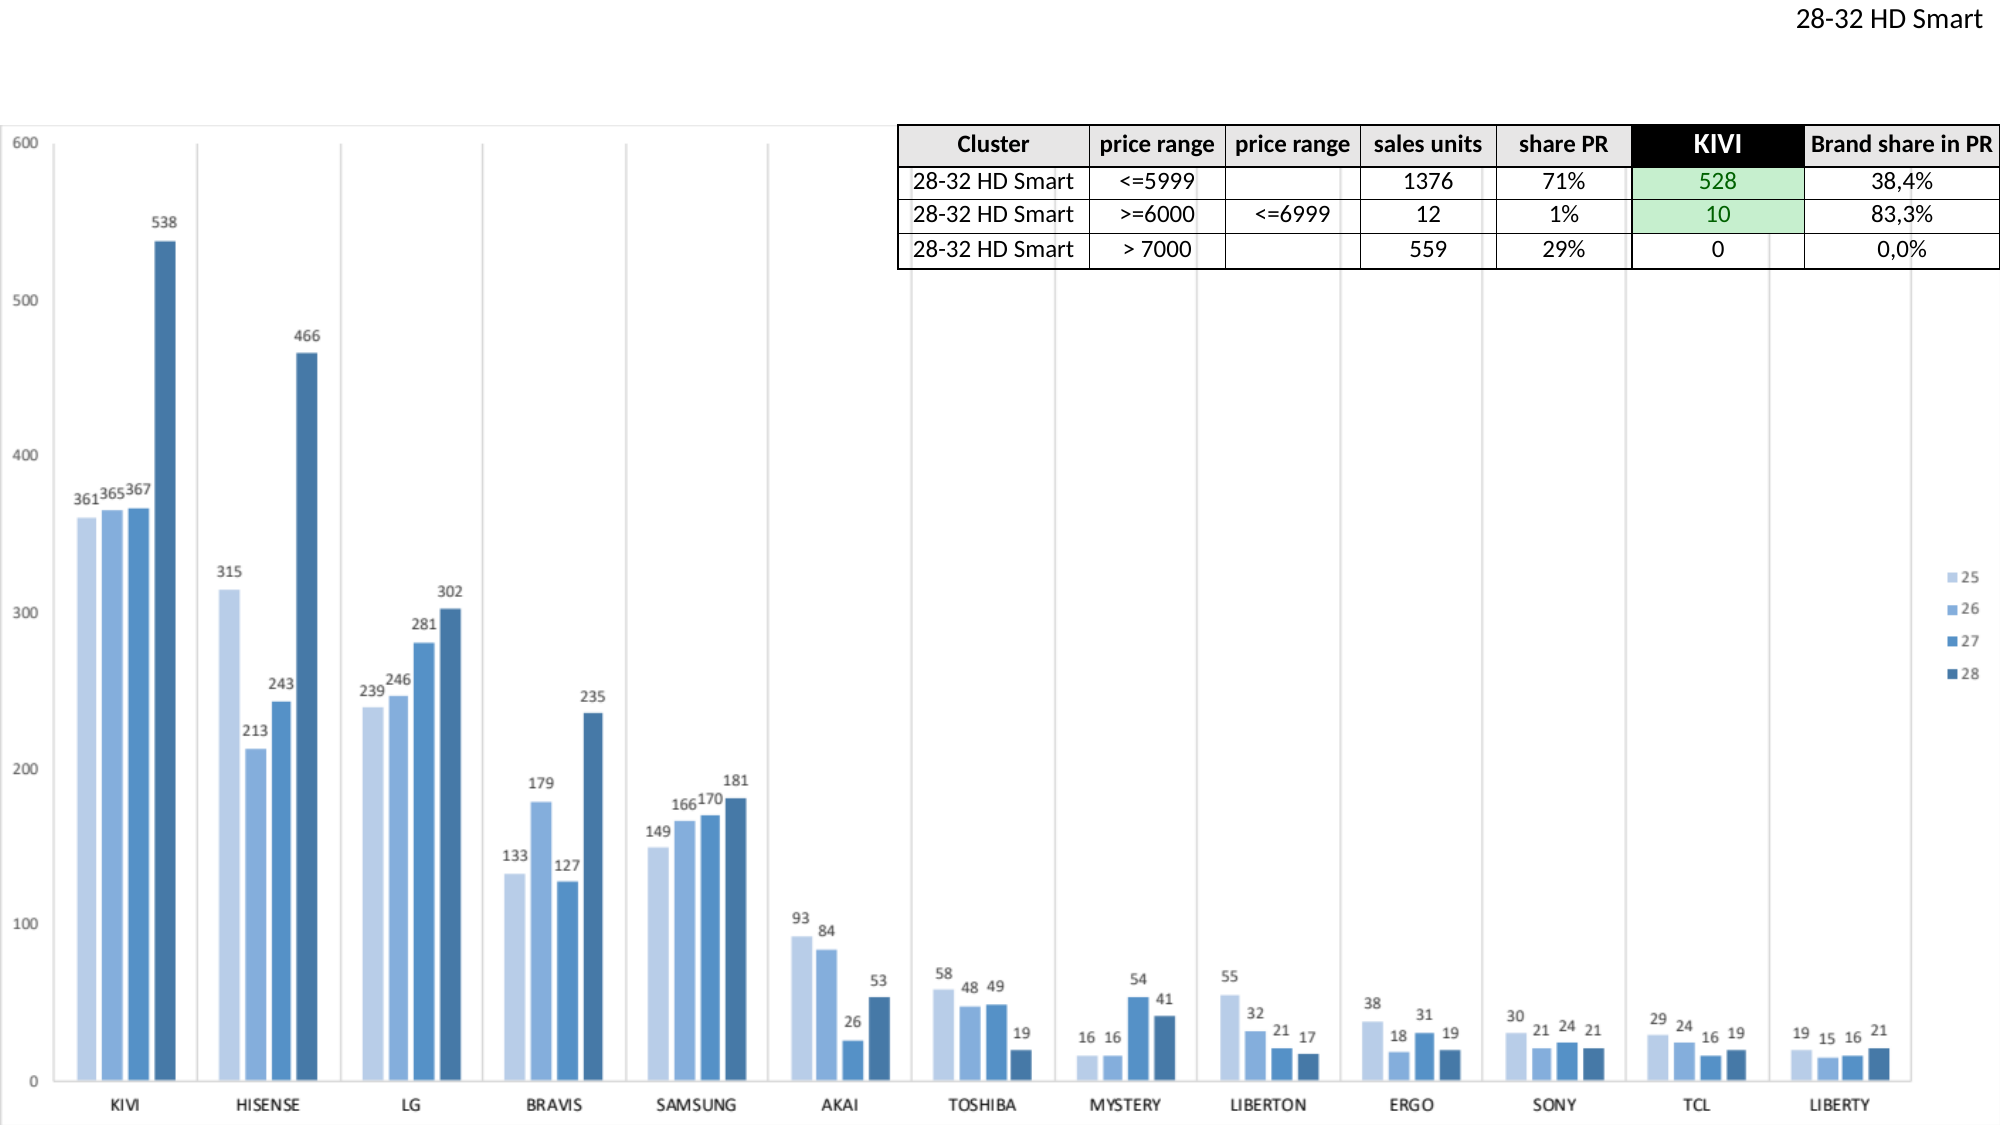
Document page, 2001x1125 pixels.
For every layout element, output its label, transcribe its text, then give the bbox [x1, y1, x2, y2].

picture [0, 124, 2000, 1125]
text_box 28-32 HD Smart [1781, 0, 1999, 42]
